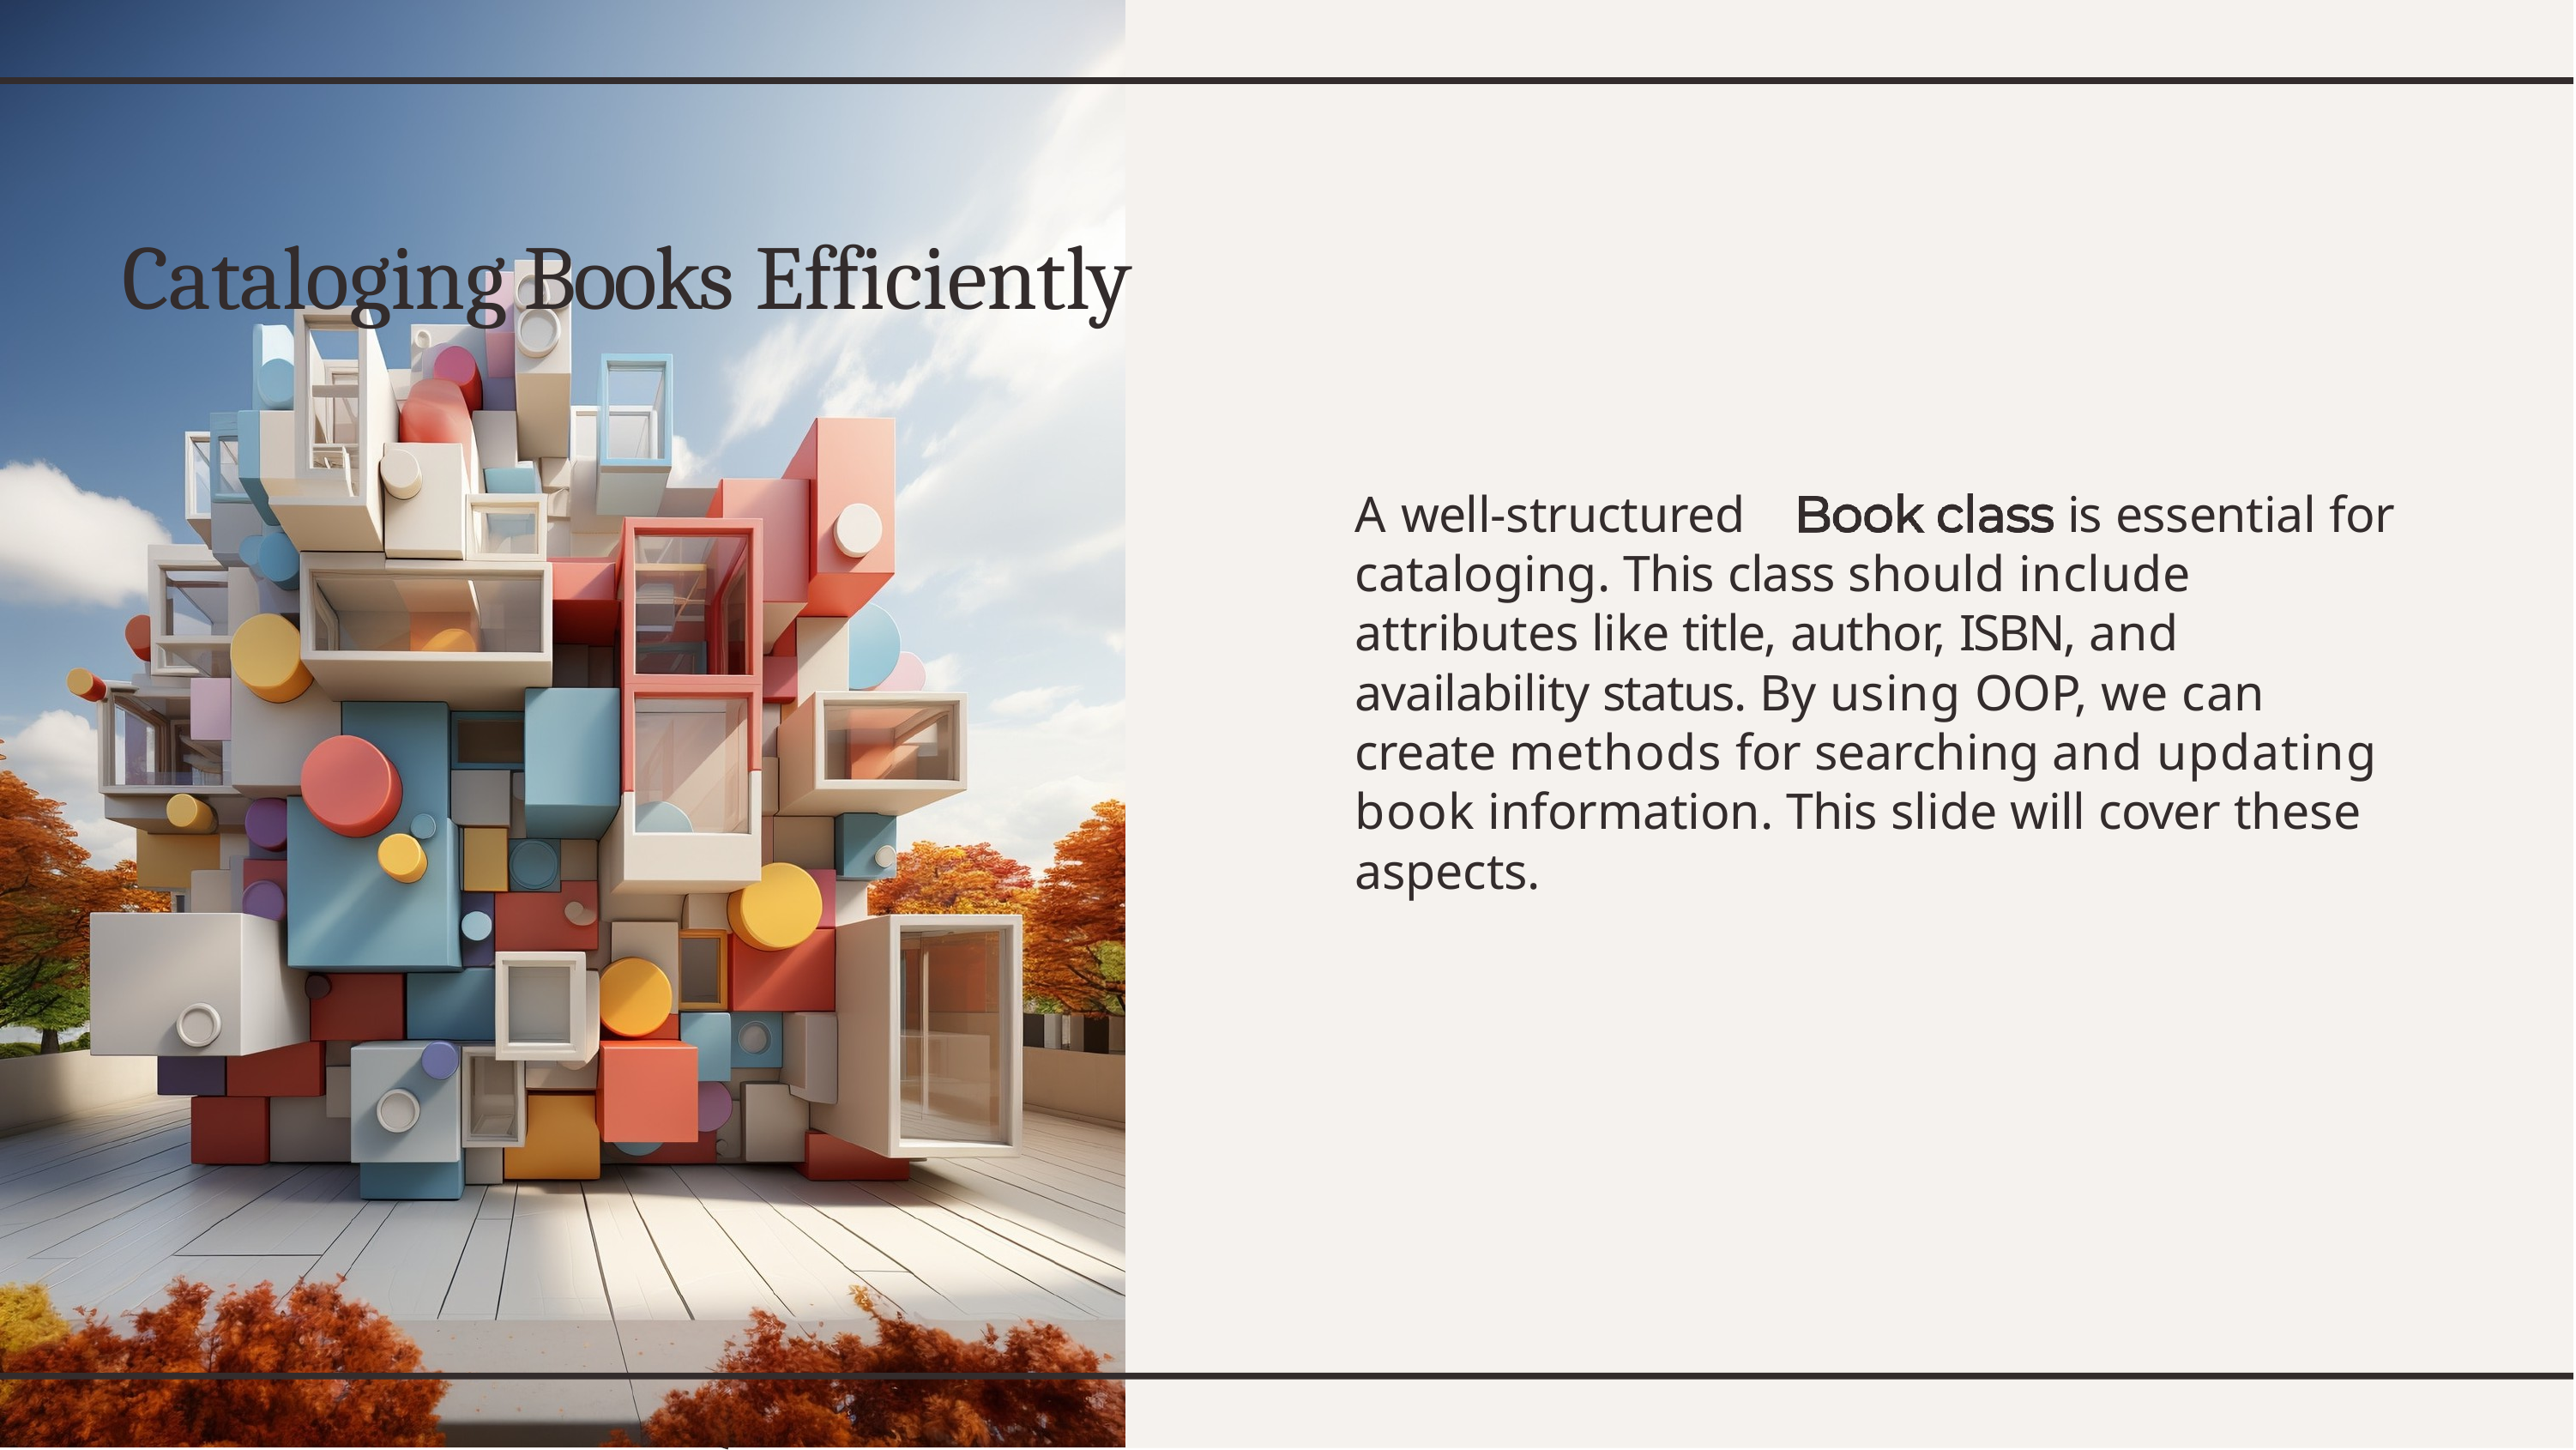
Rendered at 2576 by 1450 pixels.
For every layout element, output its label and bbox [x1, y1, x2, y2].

picture [1799, 493, 2054, 533]
text_box [0, 0, 2574, 1450]
